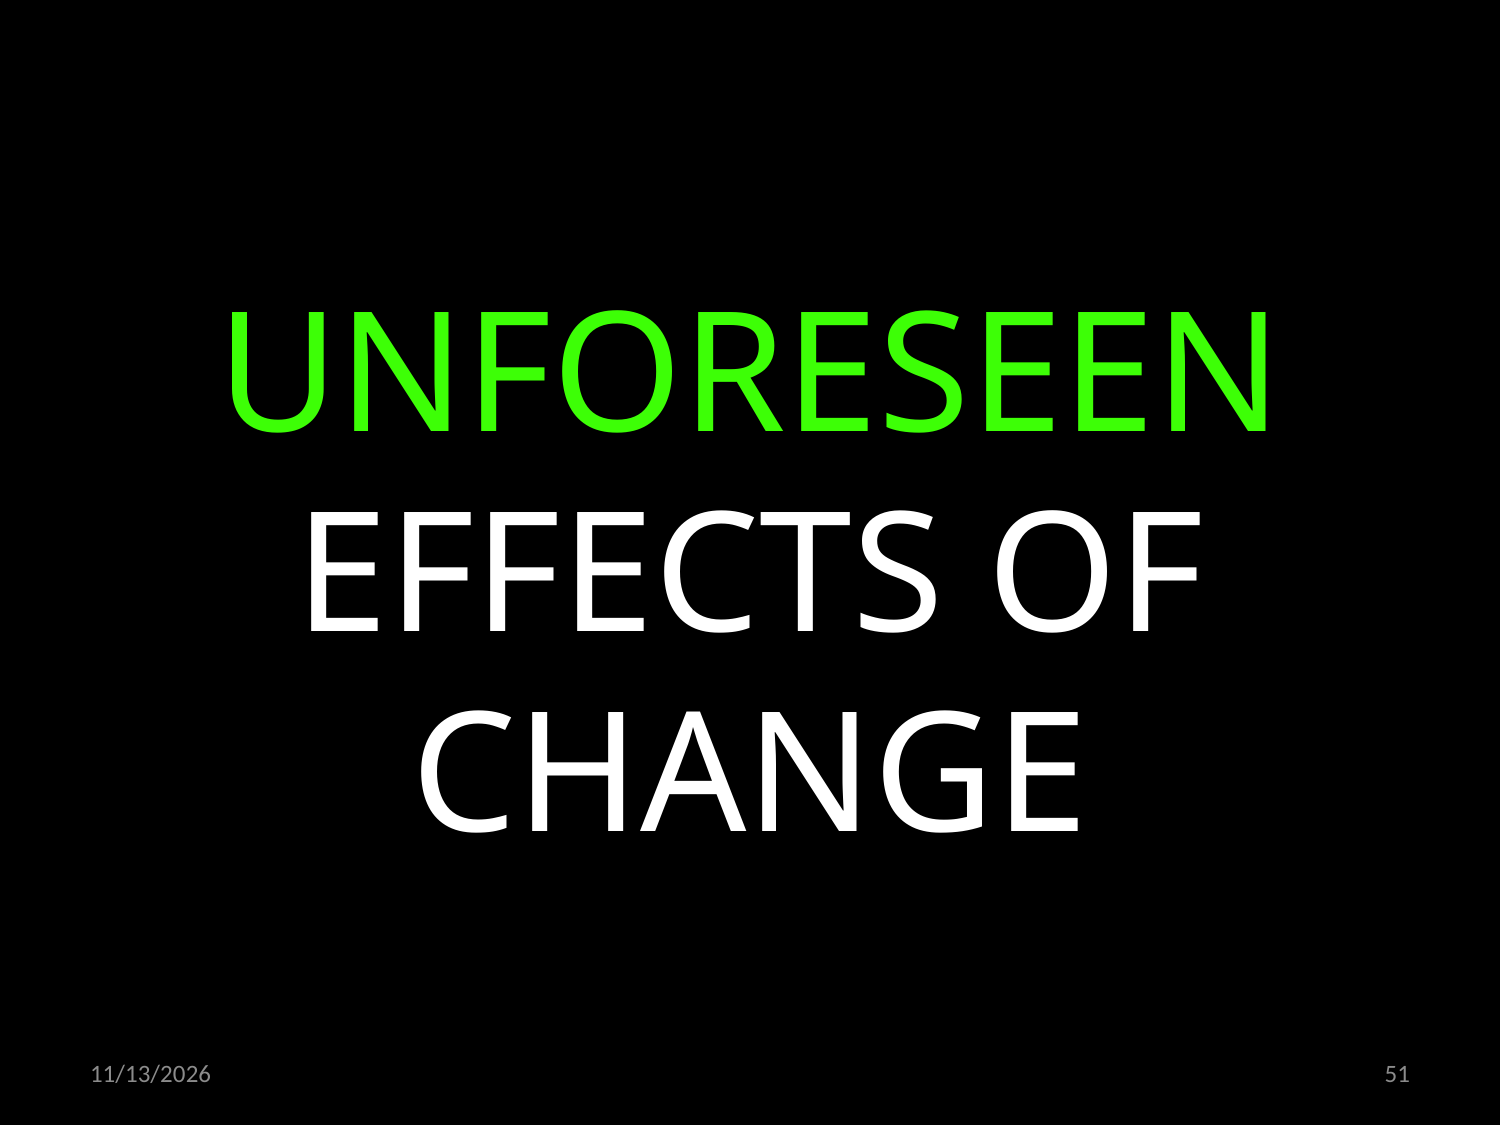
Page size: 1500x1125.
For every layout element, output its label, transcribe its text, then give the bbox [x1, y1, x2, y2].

text_box UNFORESEEN EFFECTS OF CHANGE [0, 257, 1500, 359]
slide_number 51 [1074, 1042, 1425, 1103]
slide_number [75, 1042, 425, 1103]
